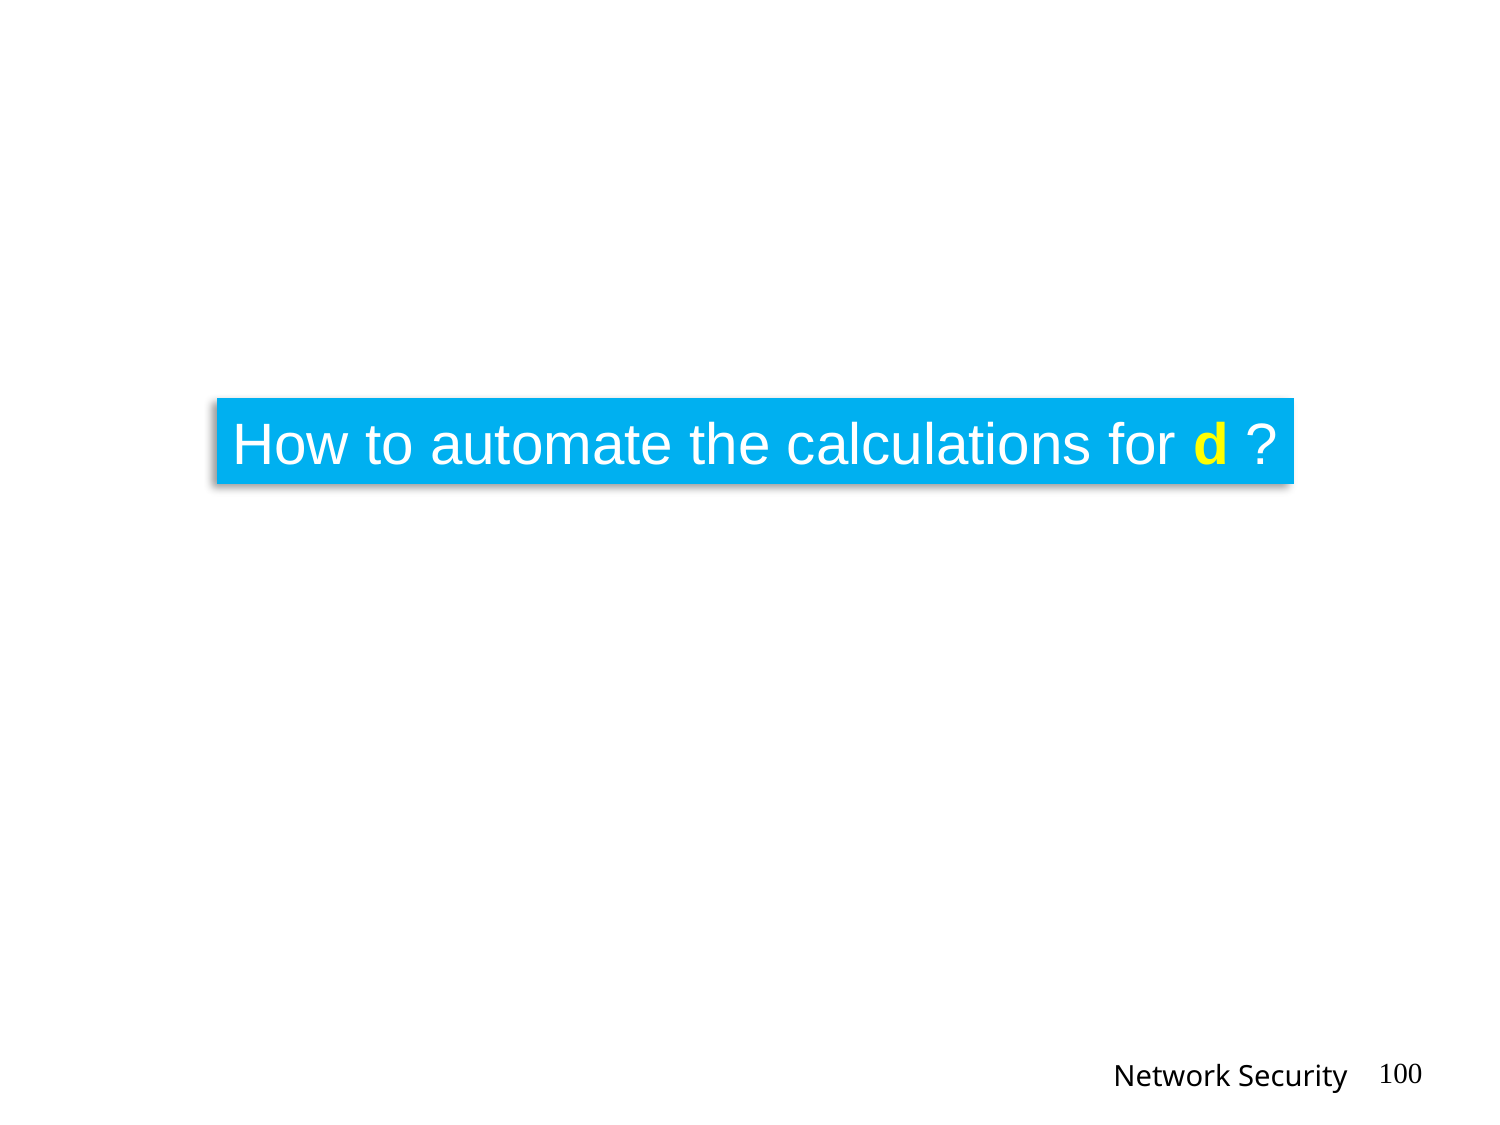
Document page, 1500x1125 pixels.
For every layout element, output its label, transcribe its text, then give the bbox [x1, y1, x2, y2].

text_box How to automate the calculations for d ? [217, 398, 1294, 484]
